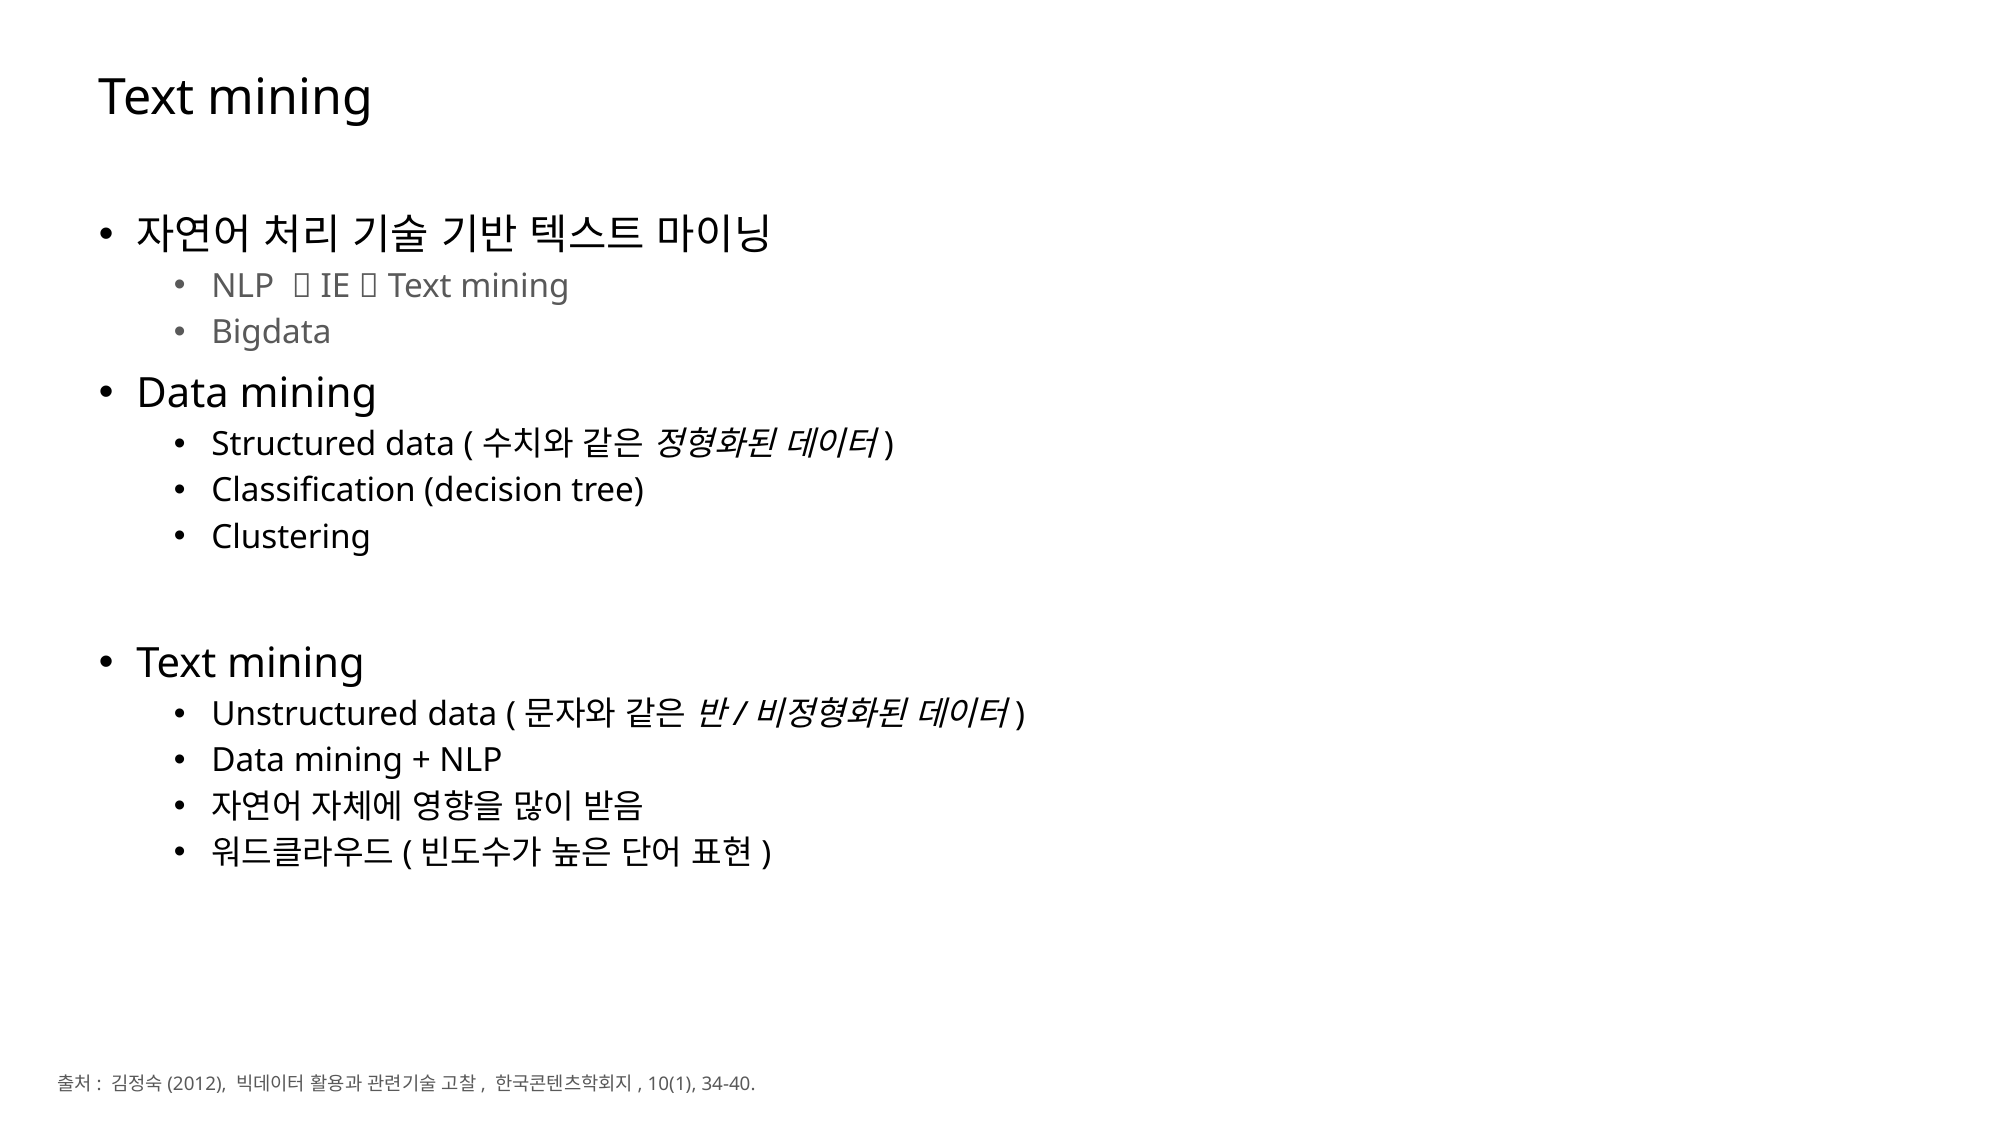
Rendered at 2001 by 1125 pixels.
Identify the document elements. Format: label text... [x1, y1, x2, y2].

text_box 출처: 김정숙(2012), 빅데이터 활용과 관련기술 고찰, 한국콘텐츠학회지, 10(1), 34-40. [42, 1064, 771, 1102]
list 자연어 처리 기술 기반 텍스트 마이닝 NLP  IE  Text mining Bigdata Data mining Structured data (수치와 같은 정형화된 데이터) Classification (decision tree) Clustering Text mining Unstructured data (문자와 같은 반/비정형화된 데이터) Data mining + NLP 자연어 자체에 영향을 많이 받음 워드클라우드(빈도수가 높은 단어 표현) [84, 205, 1809, 920]
title Text mining [84, 54, 1131, 141]
